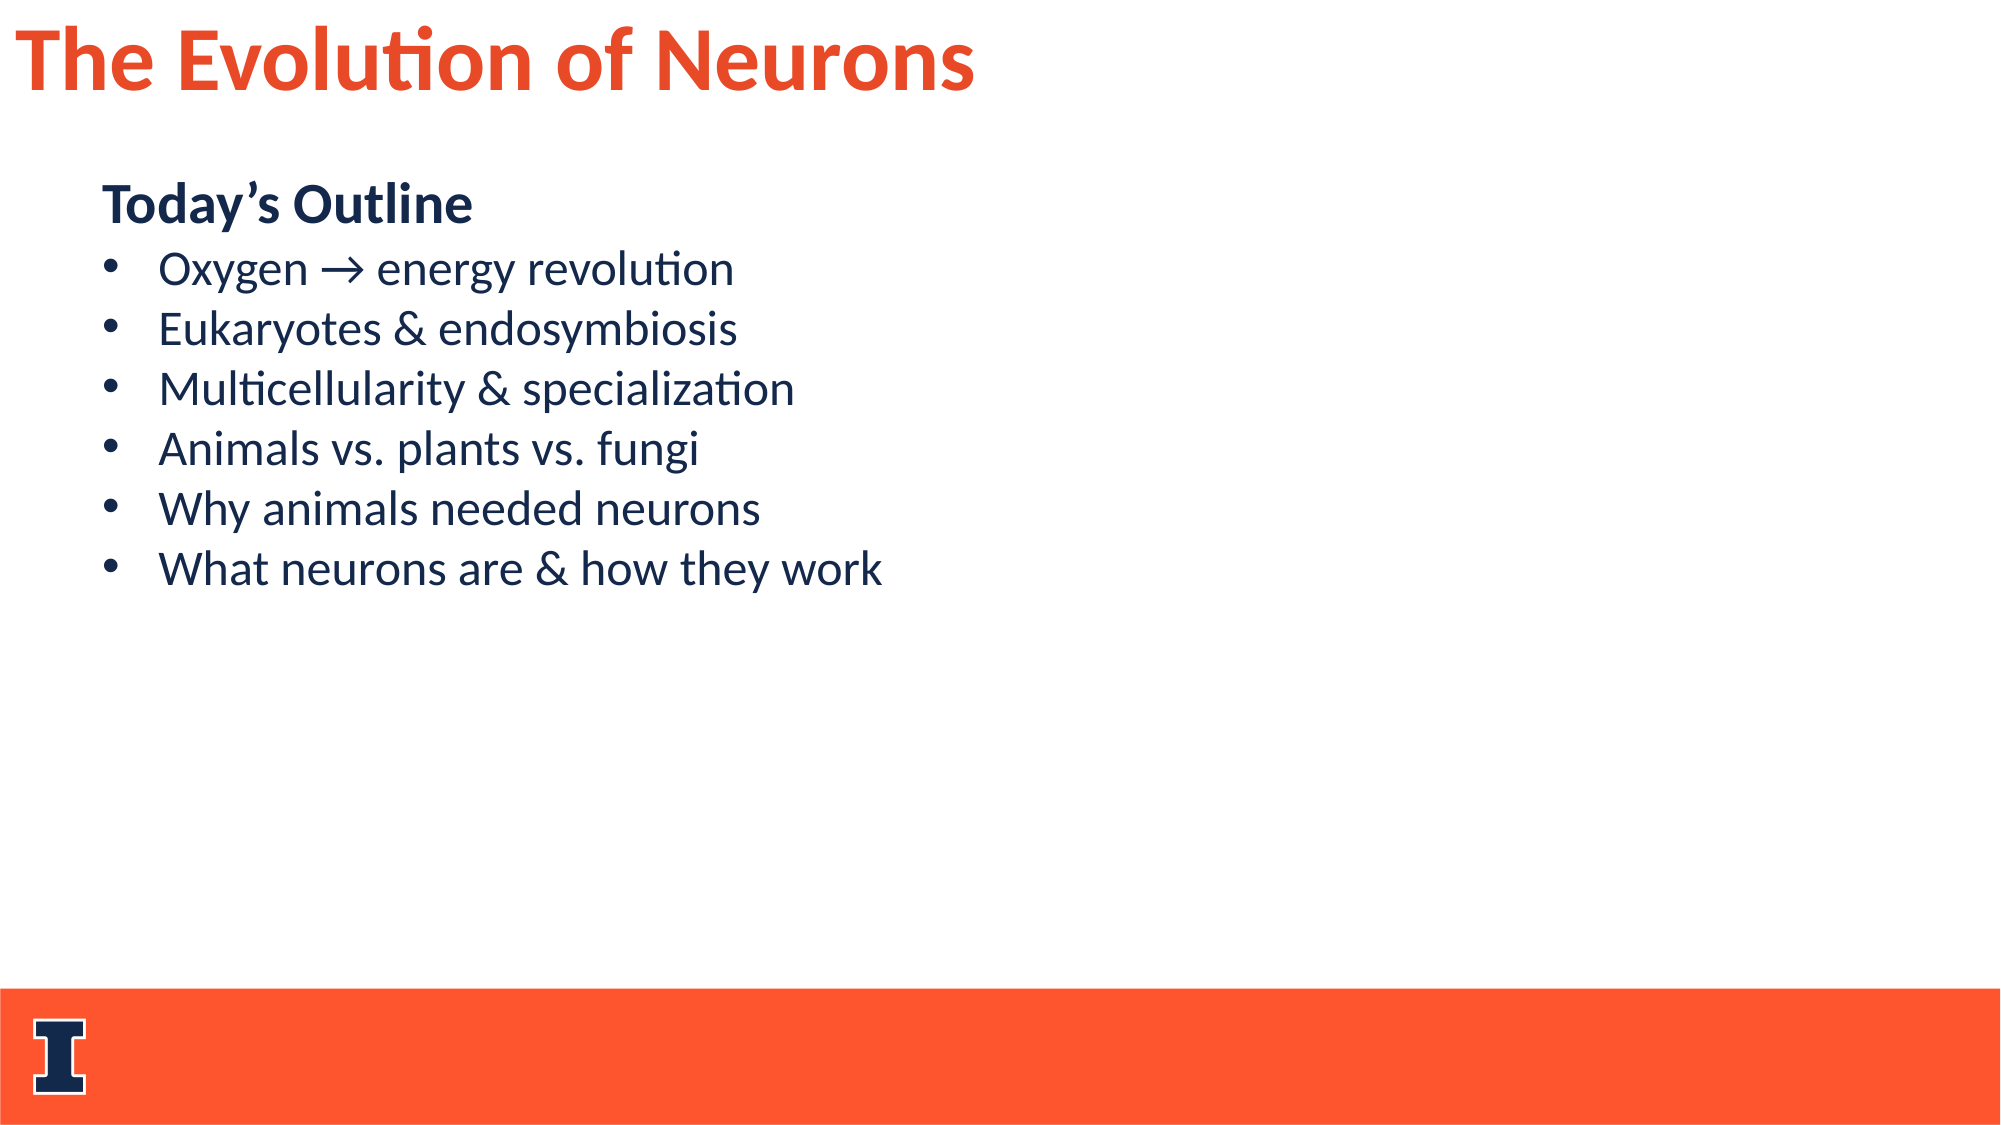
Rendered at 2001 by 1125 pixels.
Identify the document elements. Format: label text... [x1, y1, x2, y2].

text_box Today’s Outline Oxygen → energy revolution Eukaryotes & endosymbiosis Multicellularity & specialization Animals vs. plants vs. fungi Why animals needed neurons What neurons are & how they work [87, 158, 1093, 663]
text_box The Evolution of Neurons [0, 0, 1884, 121]
picture [0, 0, 2001, 1125]
